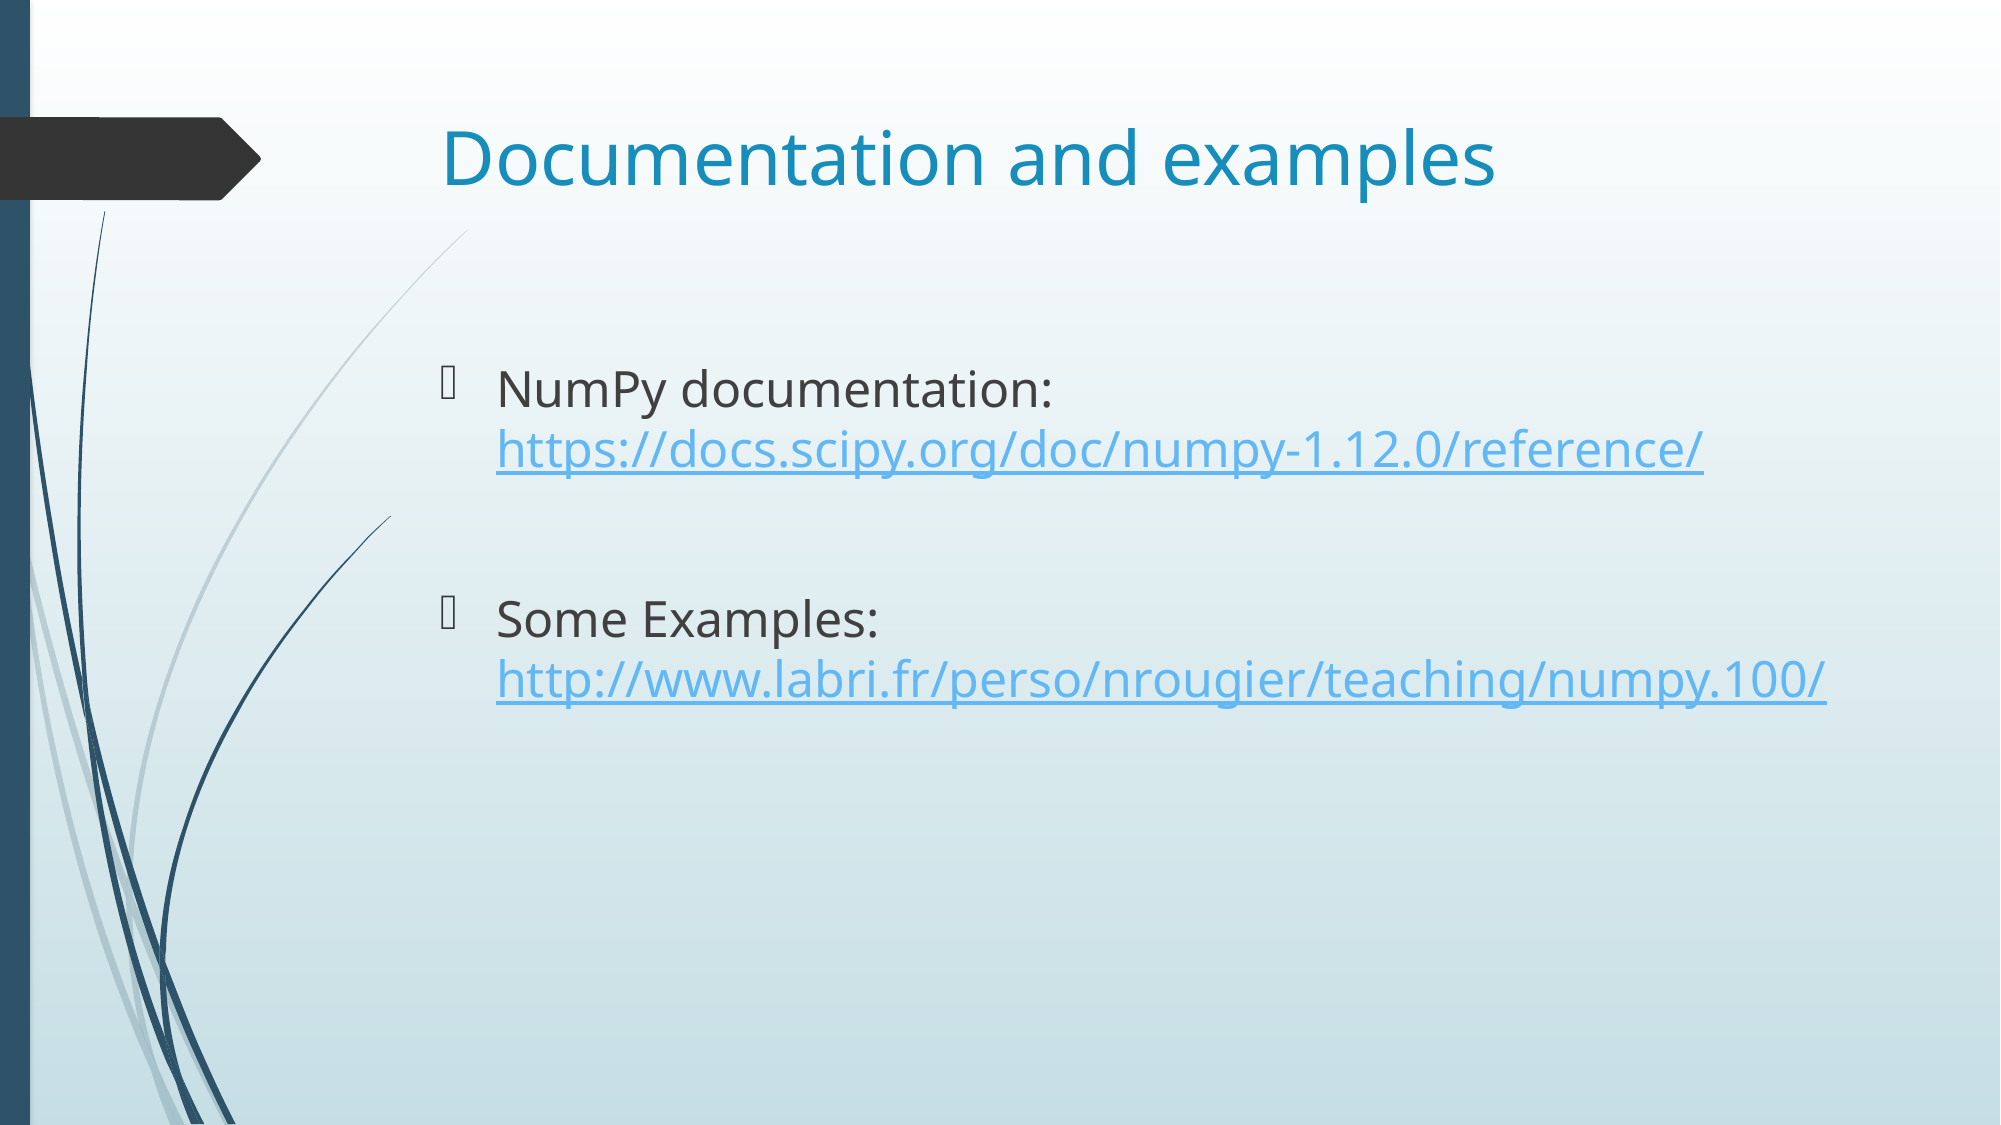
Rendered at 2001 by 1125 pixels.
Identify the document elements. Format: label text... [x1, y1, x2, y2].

title Documentation and examples [425, 102, 1888, 313]
list NumPy documentation: https://docs.scipy.org/doc/numpy-1.12.0/reference/ Some Examples: http://www.labri.fr/perso/nrougier/teaching/numpy.100/ [424, 350, 1888, 970]
